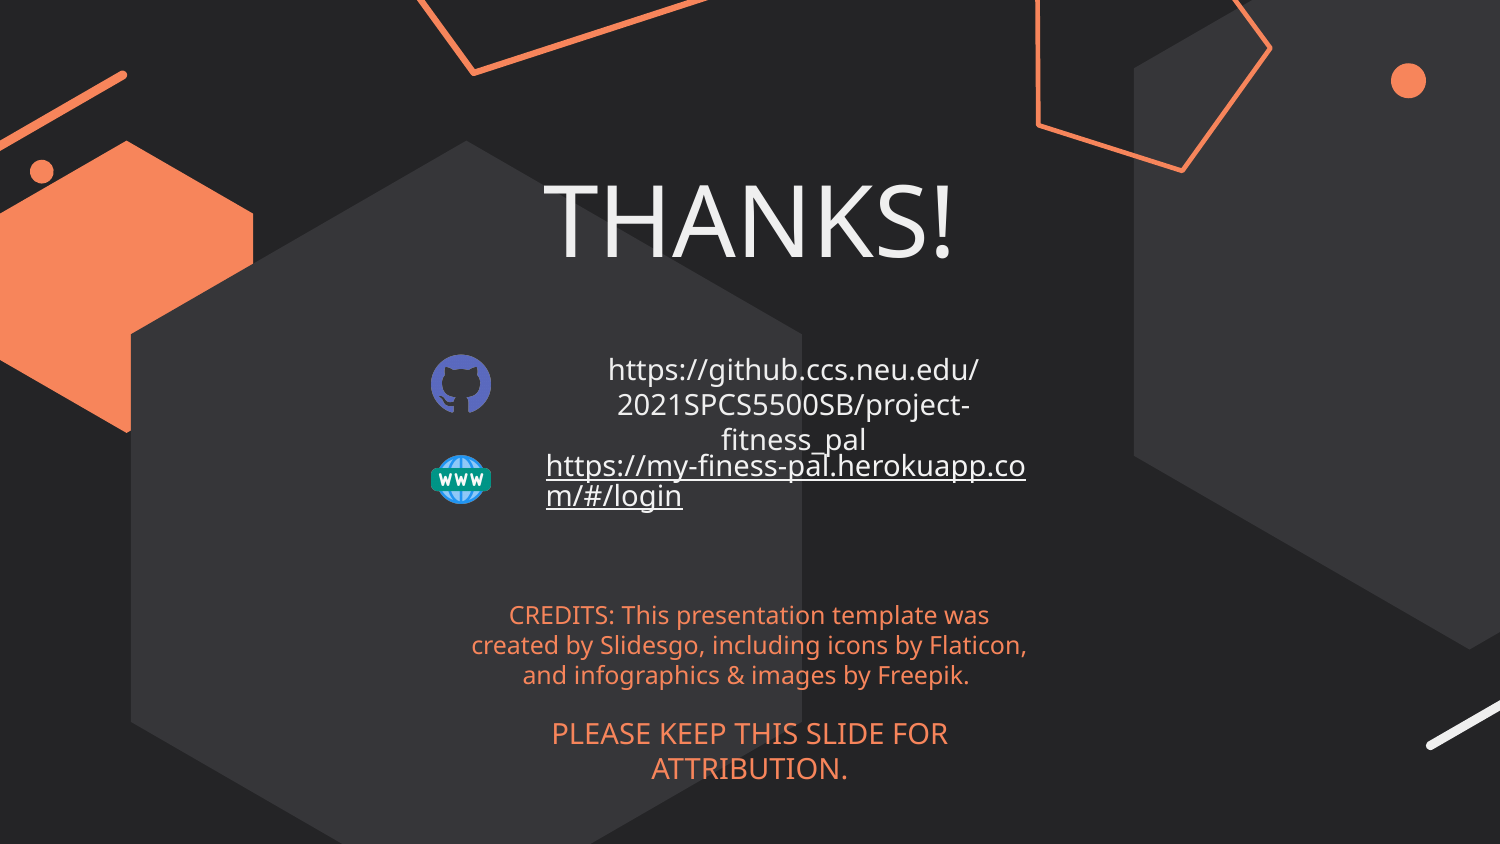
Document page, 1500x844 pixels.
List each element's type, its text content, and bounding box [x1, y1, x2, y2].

title THANKS! [480, 198, 1021, 293]
text_box PLEASE KEEP THIS SLIDE FOR ATTRIBUTION. [467, 700, 1033, 759]
picture [431, 450, 491, 510]
list https://github.ccs.neu.edu/2021SPCS5500SB/project-fitness_pal [530, 336, 1058, 431]
list https://my-finess-pal.herokuapp.com/#/login [530, 432, 1058, 527]
picture [431, 354, 491, 414]
